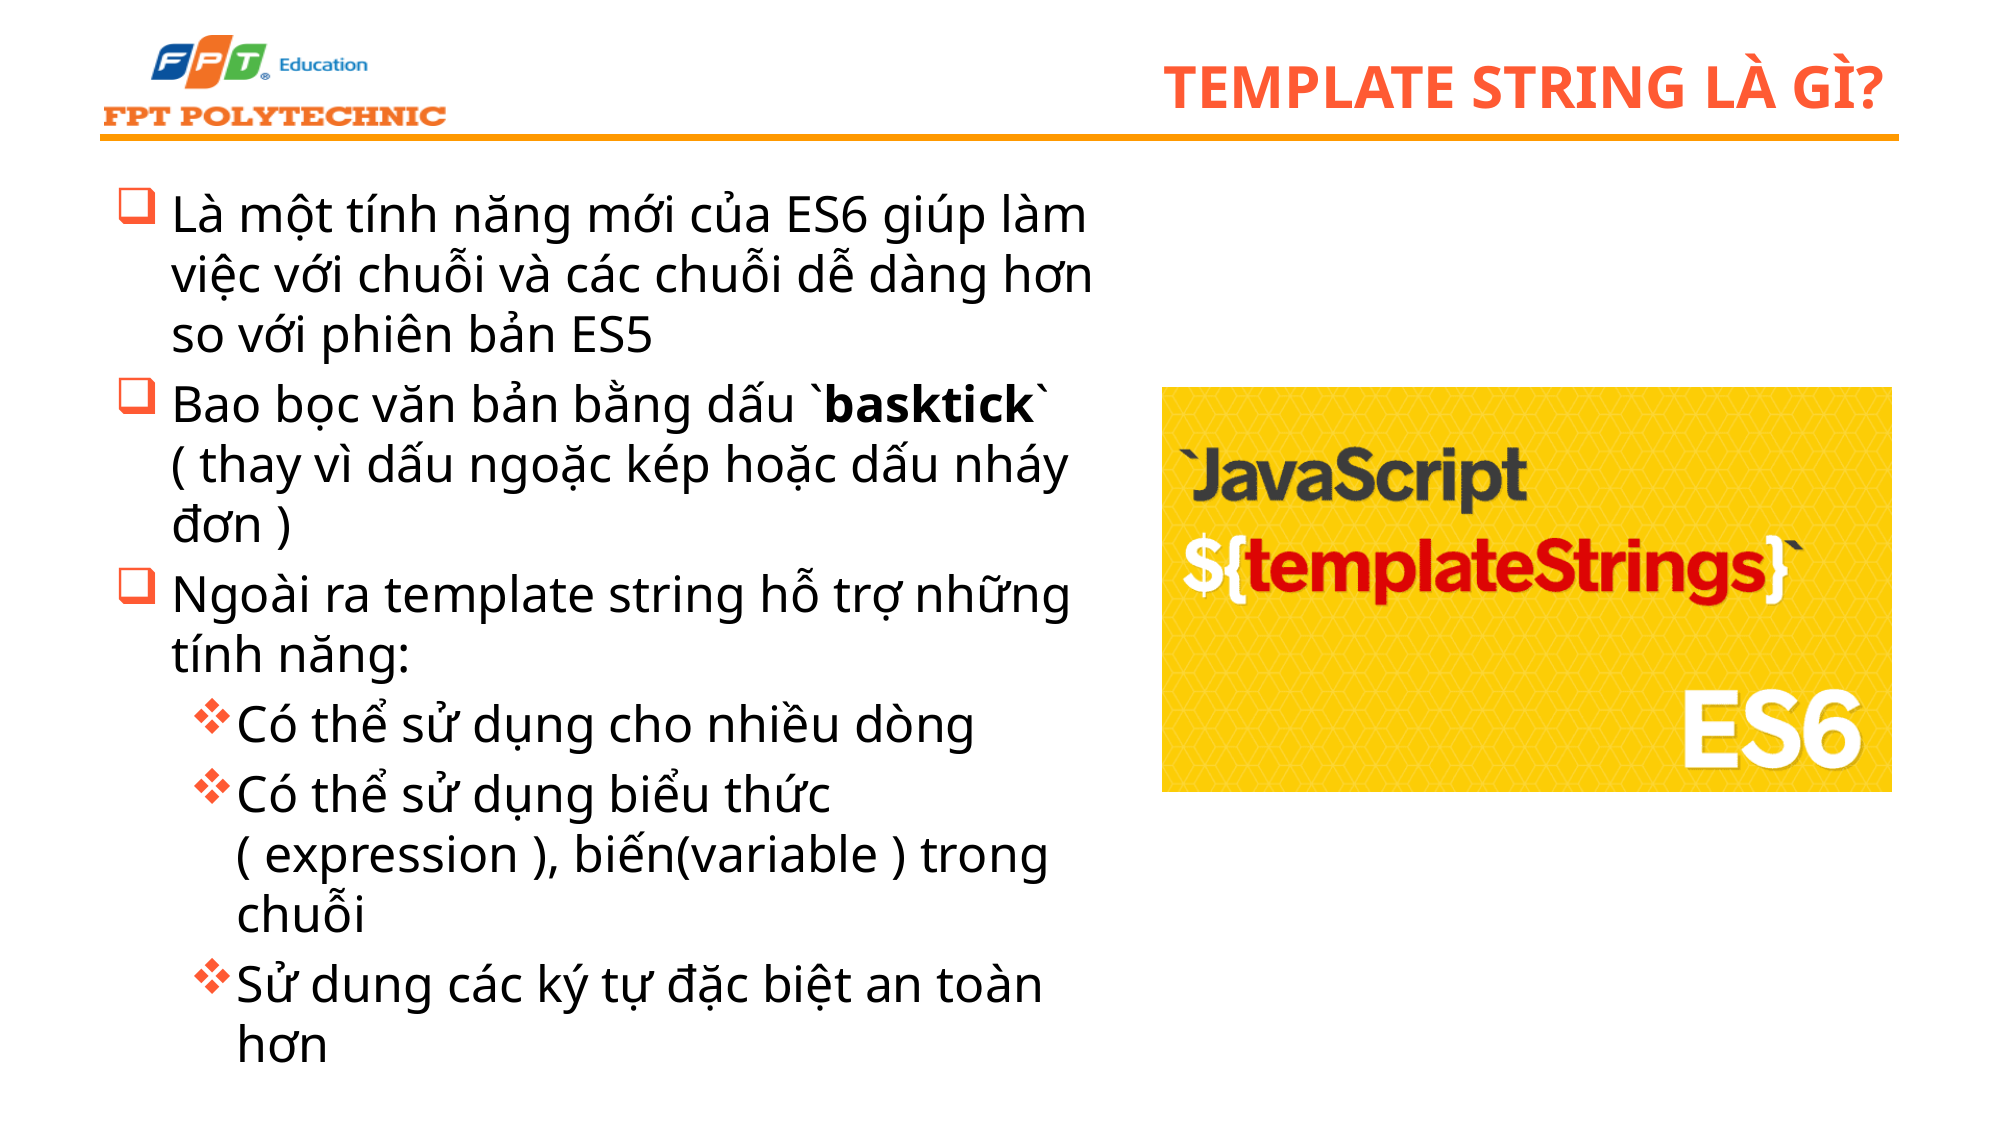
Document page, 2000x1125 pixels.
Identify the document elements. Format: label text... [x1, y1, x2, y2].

picture [104, 35, 450, 126]
picture [1161, 387, 1892, 792]
title Template string là gì? [449, 45, 1900, 125]
list Là một tính năng mới của ES6 giúp làm việc với chuỗi và các chuỗi dễ dàng hơn so với phiên bản ES5 Bao bọc văn bản bằng dấu `basktick` ( thay vì dấu ngoặc kép hoặc dấu nháy đơn ) Ngoài ra template string hỗ trợ những tính năng: Có thể sử dụng cho nhiều dòng Có thể sử dụng biểu thức ( expression ), biến(variable ) trong chuỗi Sử dung các ký tự đặc biệt an toàn hơn [99, 174, 1163, 1038]
